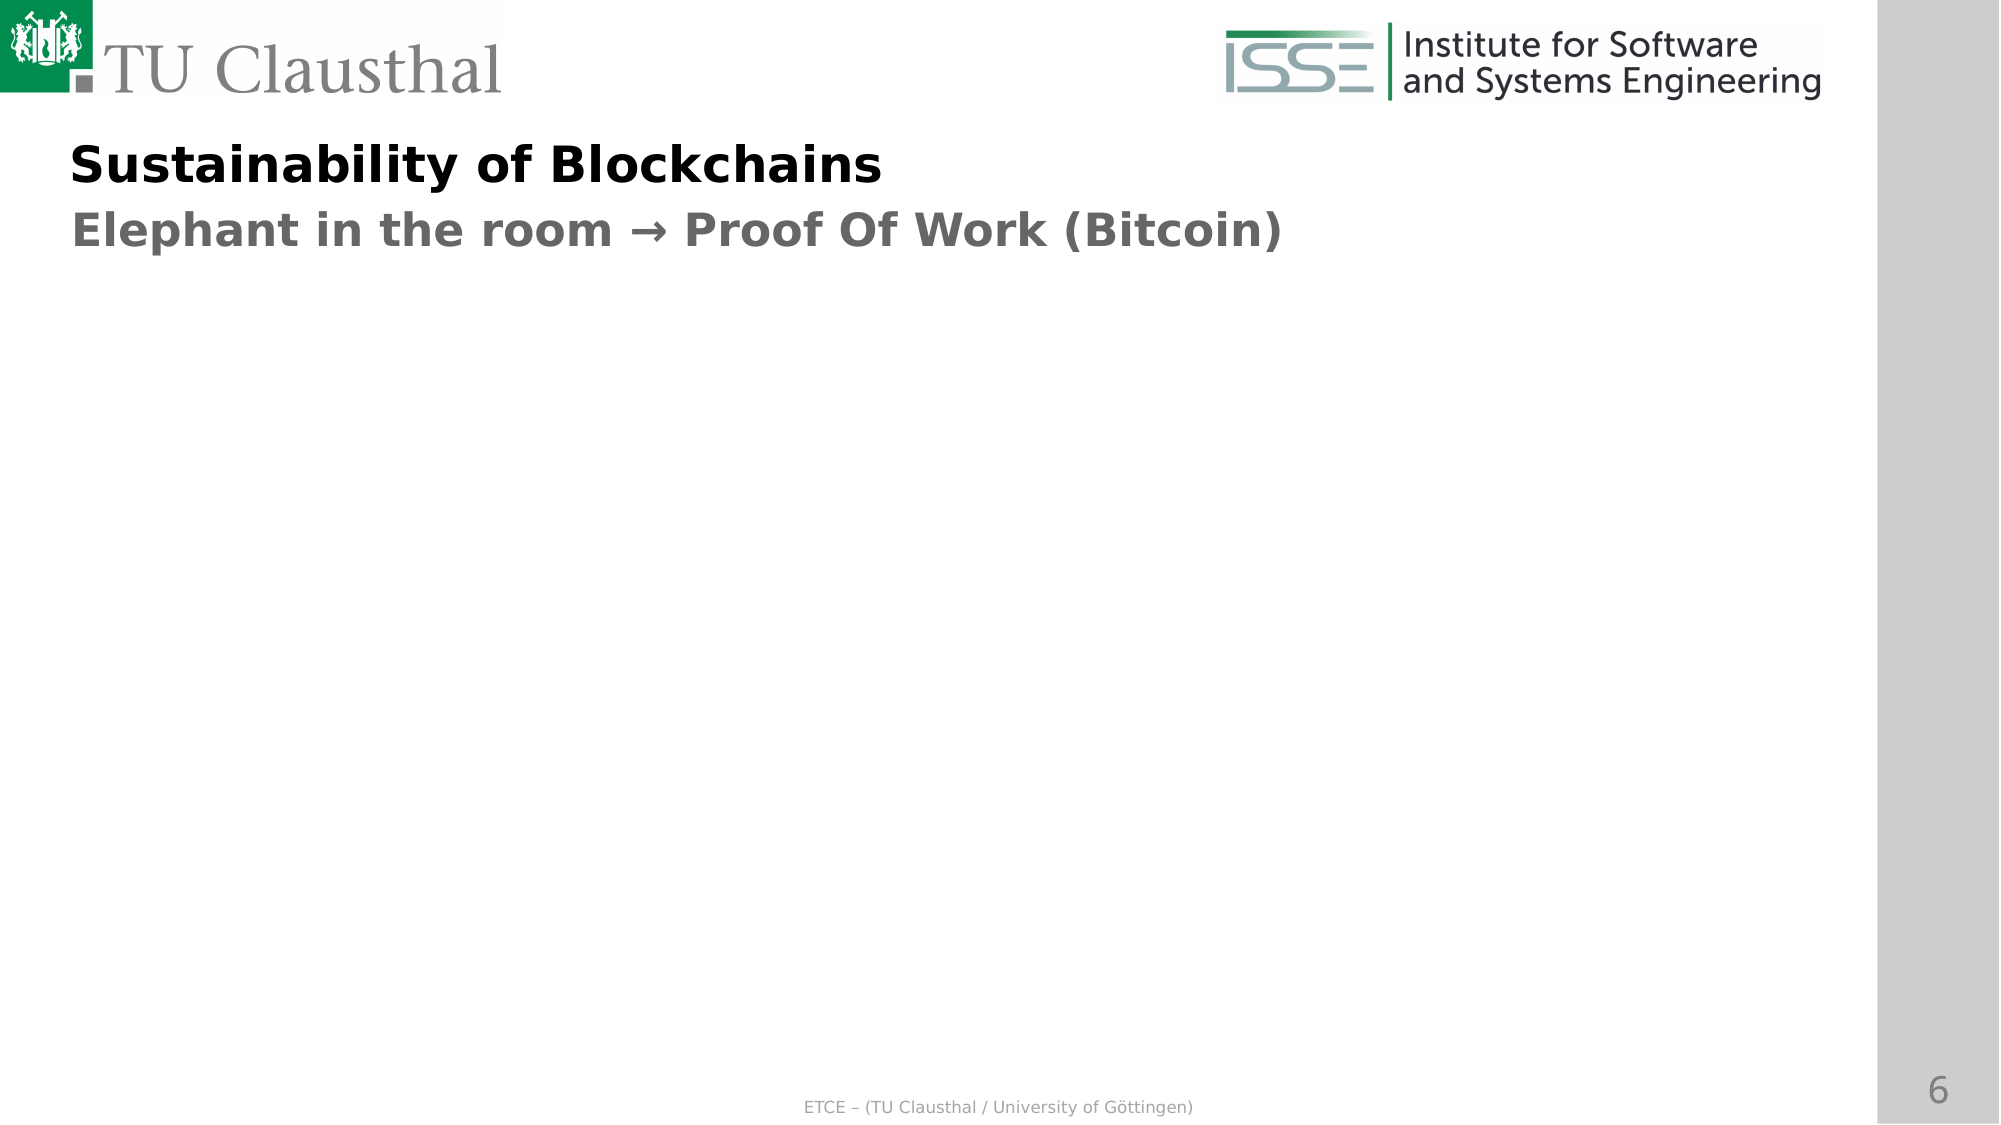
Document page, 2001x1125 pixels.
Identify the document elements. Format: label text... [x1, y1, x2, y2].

picture [1218, 22, 1826, 107]
text_box Sustainability of Blockchains [54, 125, 1818, 207]
picture [0, 0, 501, 93]
text_box Elephant in the room → Proof Of Work (Bitcoin) [70, 188, 1769, 269]
